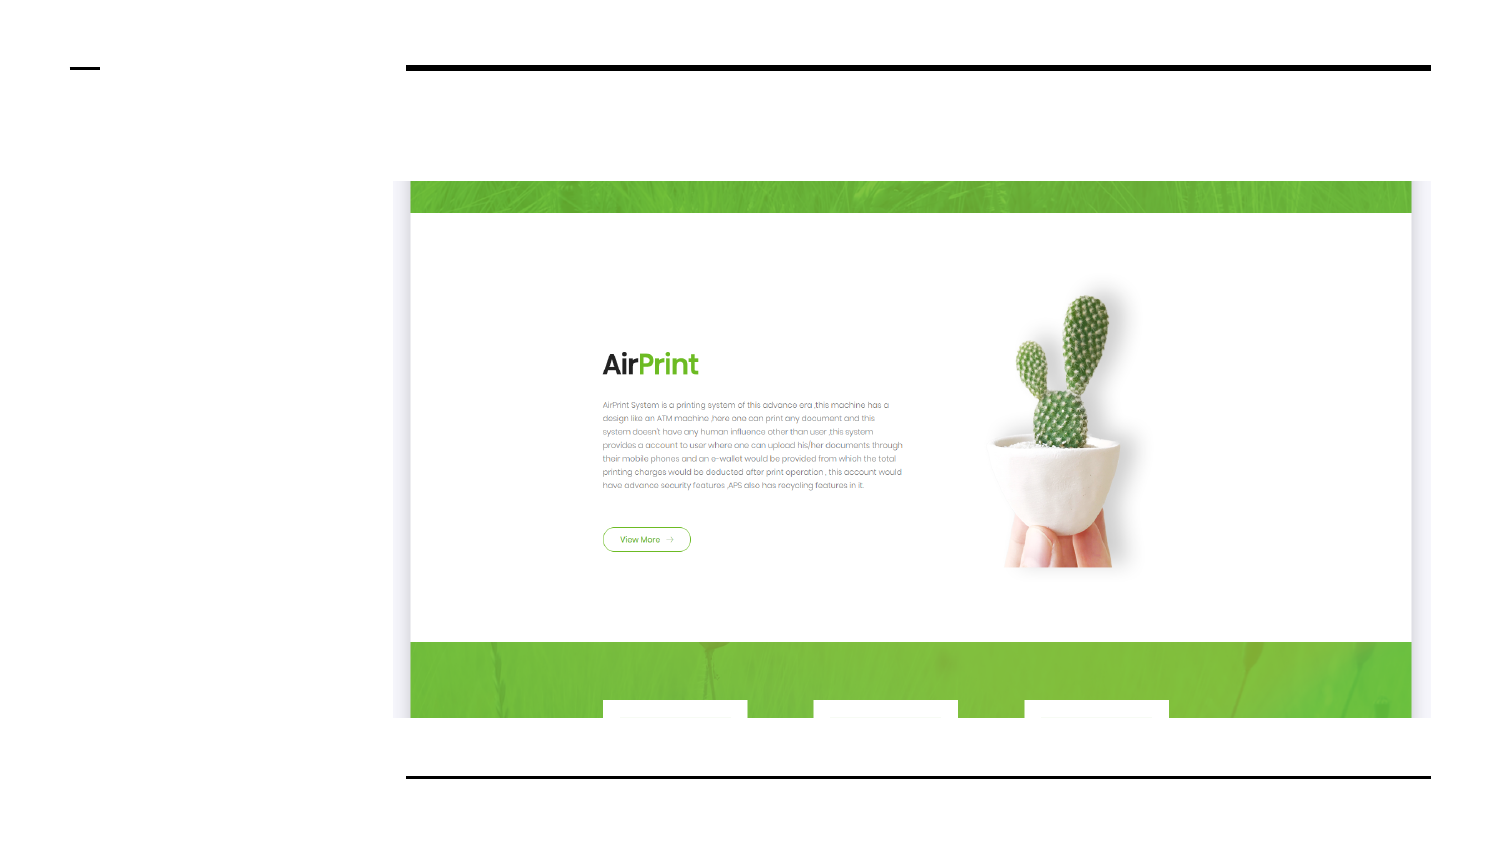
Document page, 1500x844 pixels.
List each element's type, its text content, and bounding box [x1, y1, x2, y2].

title contd.. [381, 94, 1419, 199]
picture [393, 180, 1431, 718]
